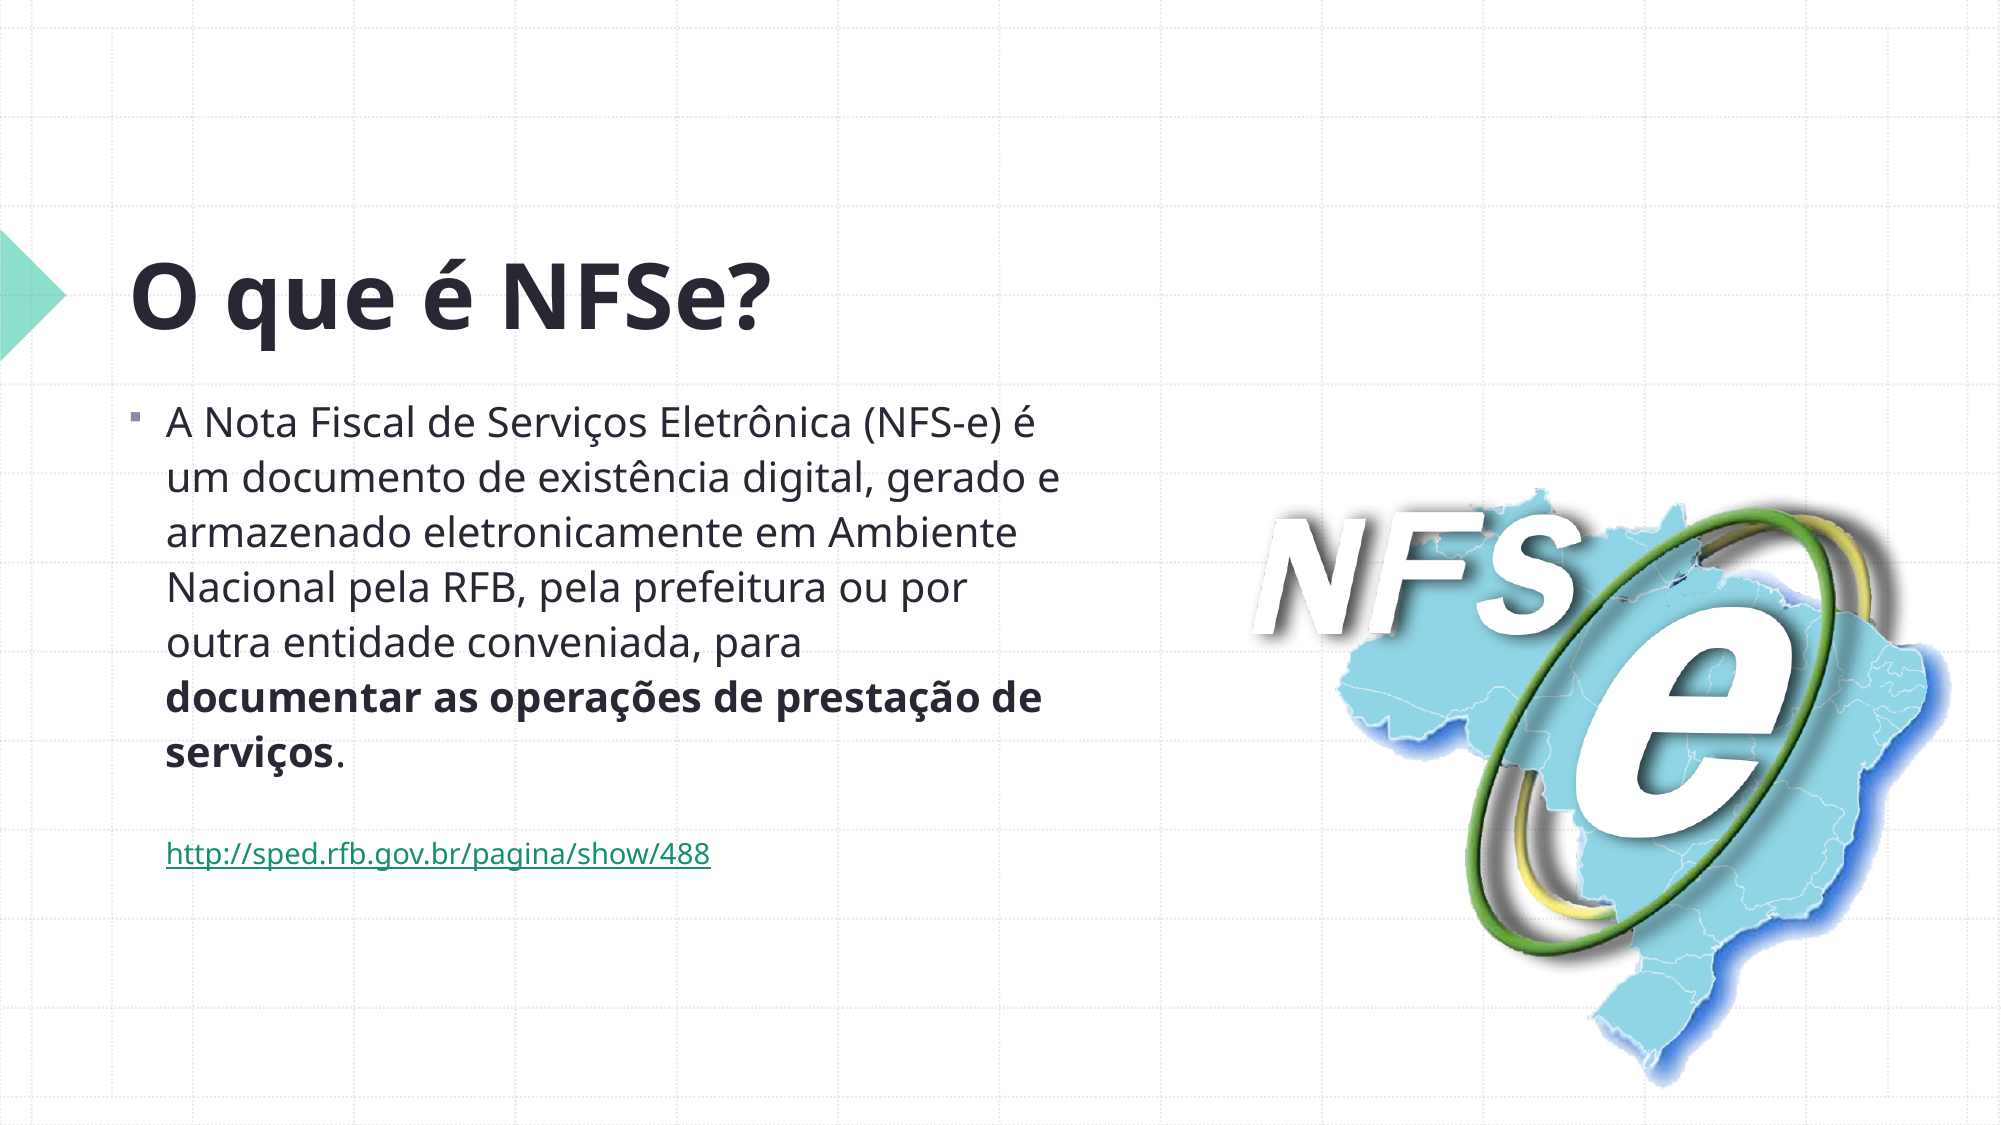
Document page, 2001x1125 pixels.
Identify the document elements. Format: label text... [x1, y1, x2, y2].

list A Nota Fiscal de Serviços Eletrônica (NFS-e) é um documento de existência digital, gerado e armazenado eletronicamente em Ambiente Nacional pela RFB, pela prefeitura ou por outra entidade conveniada, para documentar as operações de prestação de serviços. http://sped.rfb.gov.br/pagina/show/488 [113, 383, 1083, 969]
picture [1161, 455, 2000, 1106]
title O que é NFSe? [113, 119, 1808, 356]
